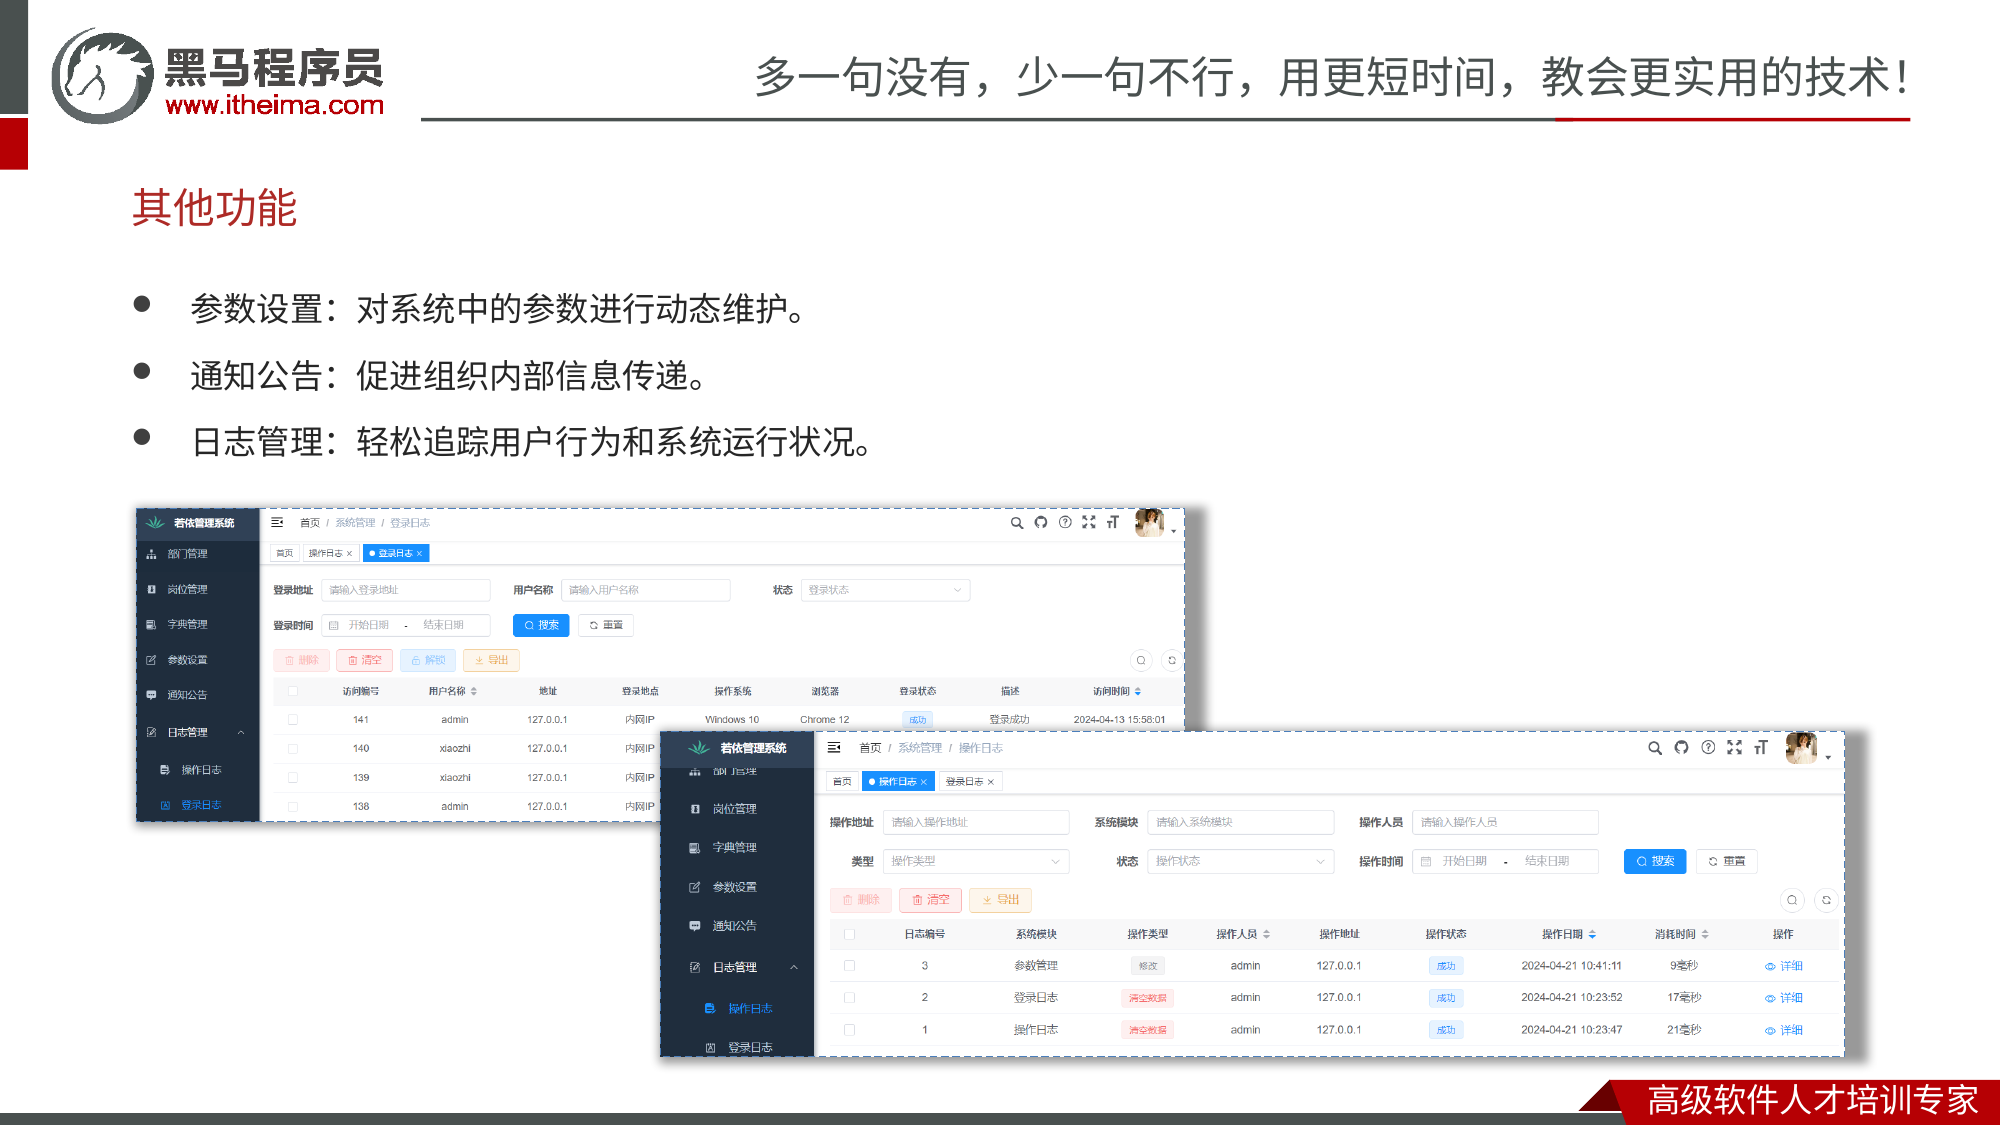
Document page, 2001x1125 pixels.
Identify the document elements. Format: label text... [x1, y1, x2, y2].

picture [50, 26, 384, 125]
list 参数设置：对系统中的参数进行动态维护。 通知公告：促进组织内部信息传递。 日志管理：轻松追踪用户行为和系统运行状况。 [116, 260, 1880, 475]
picture [136, 507, 1845, 1057]
title 其他功能 [116, 164, 1880, 250]
